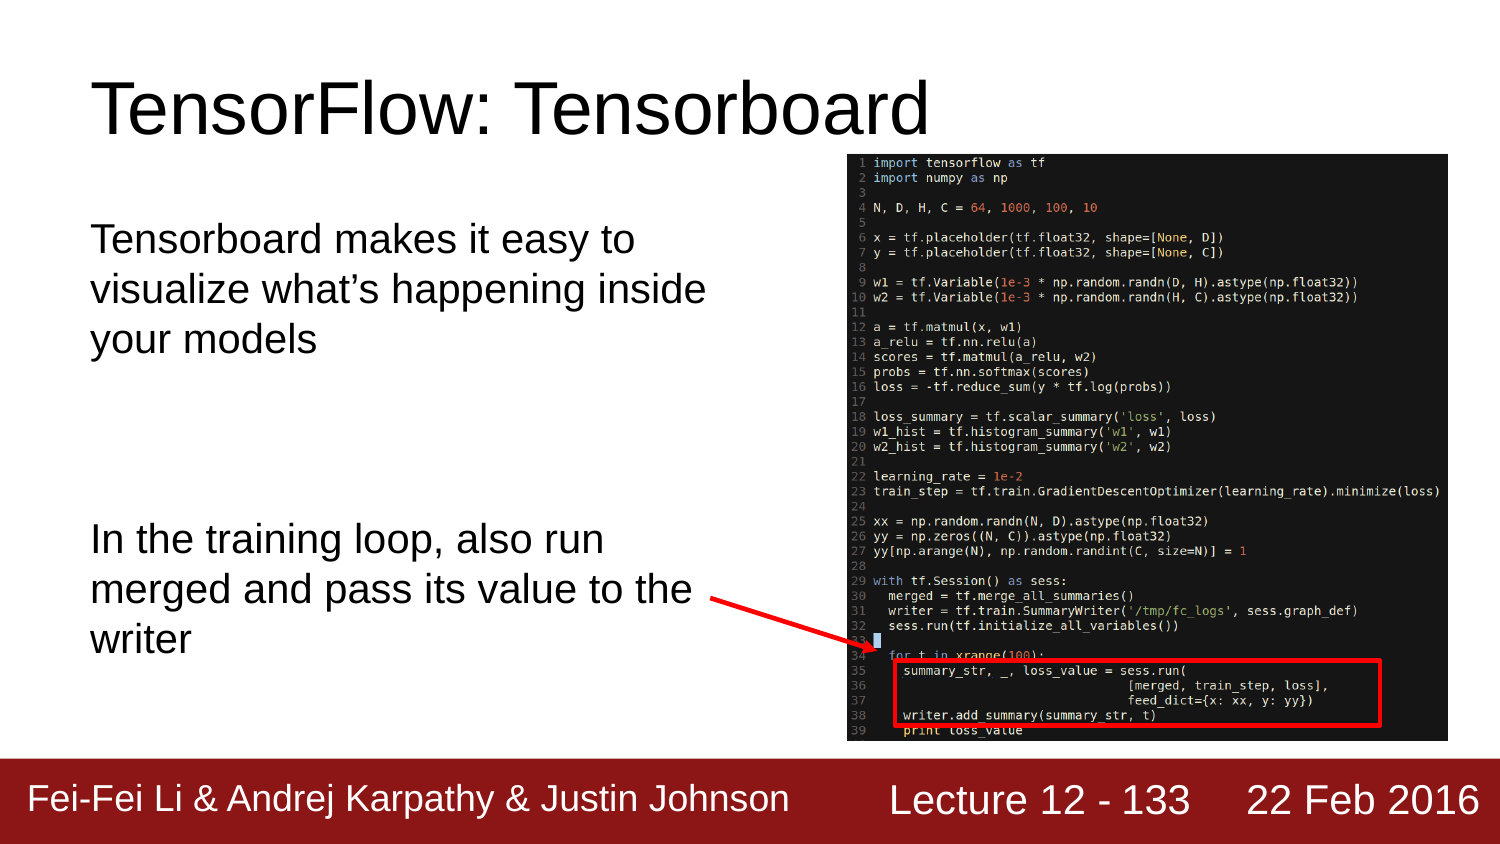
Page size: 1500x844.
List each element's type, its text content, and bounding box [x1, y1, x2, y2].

title TensorFlow: Tensorboard [75, 33, 1425, 175]
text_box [709, 597, 878, 652]
slide_number 133 [1067, 765, 1206, 830]
list Tensorboard makes it easy to visualize what’s happening inside your models In the training loop, also run merged and pass its value to the writer [75, 196, 749, 750]
picture [847, 153, 1448, 741]
